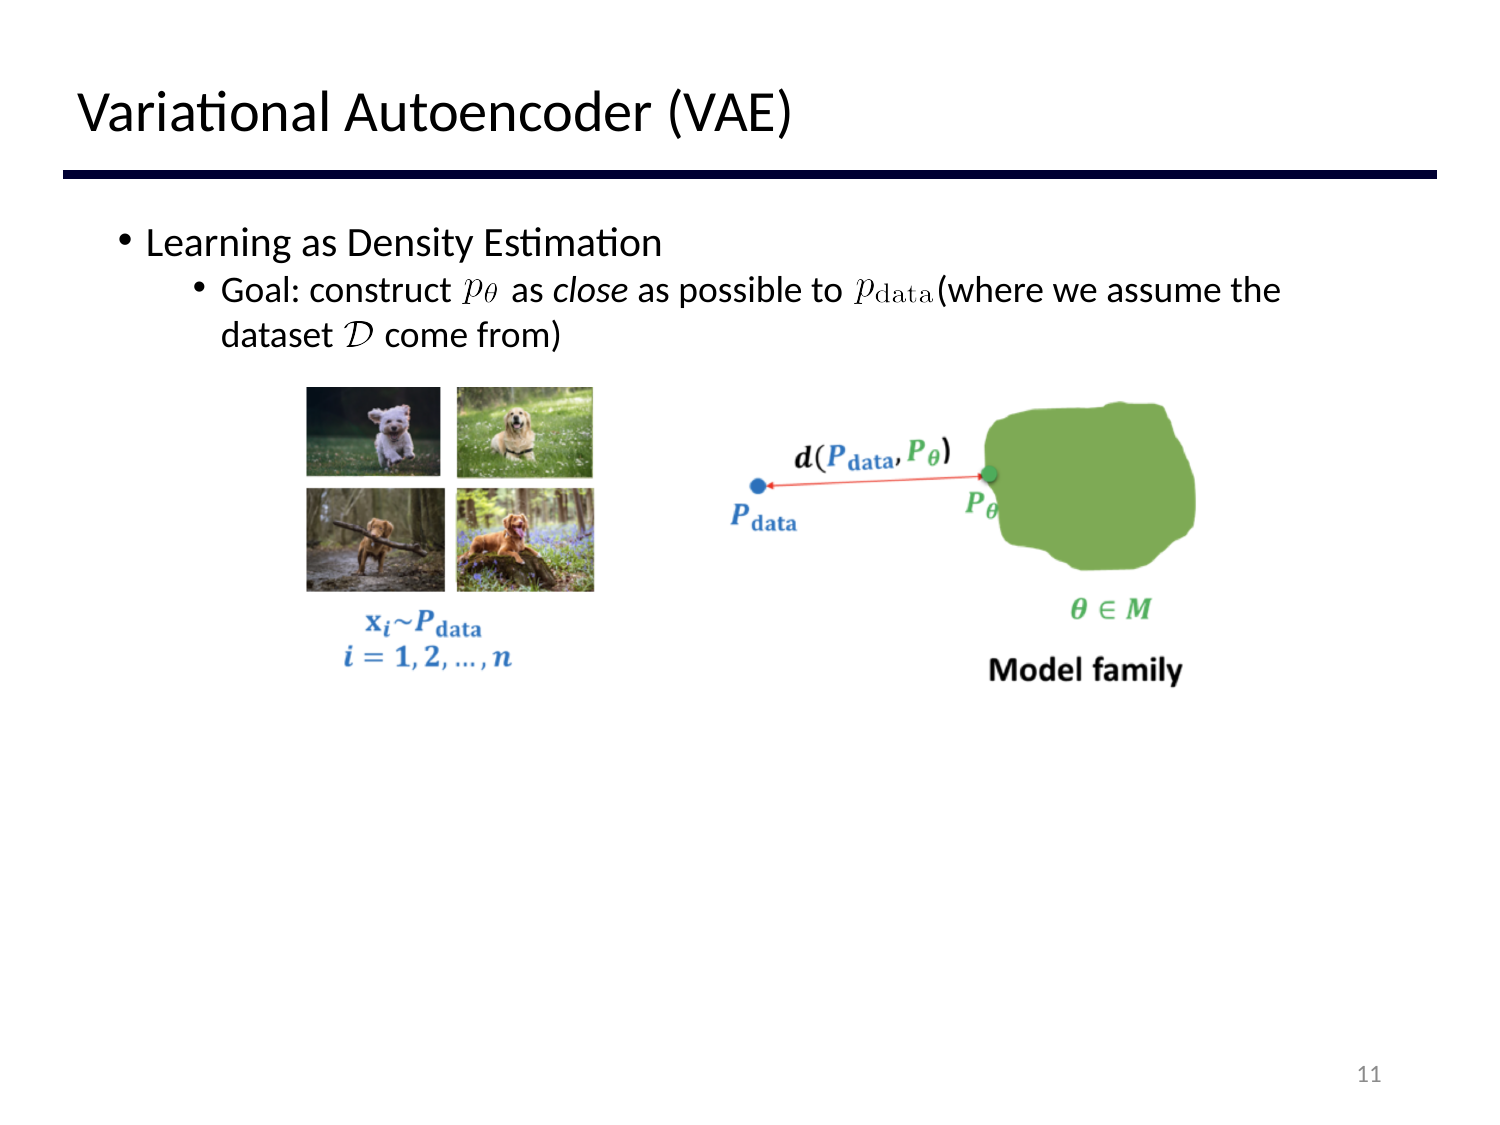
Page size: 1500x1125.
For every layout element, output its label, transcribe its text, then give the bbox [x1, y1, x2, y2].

picture [344, 321, 373, 347]
text_box Learning as Density Estimation Goal: construct as close as possible to (where we assume the dataset come from) [103, 207, 1397, 767]
slide_number 11 [1059, 1042, 1397, 1103]
title Variational Autoencoder (VAE) [62, 55, 1357, 170]
picture [854, 279, 933, 304]
picture [300, 375, 1200, 691]
picture [462, 279, 497, 304]
